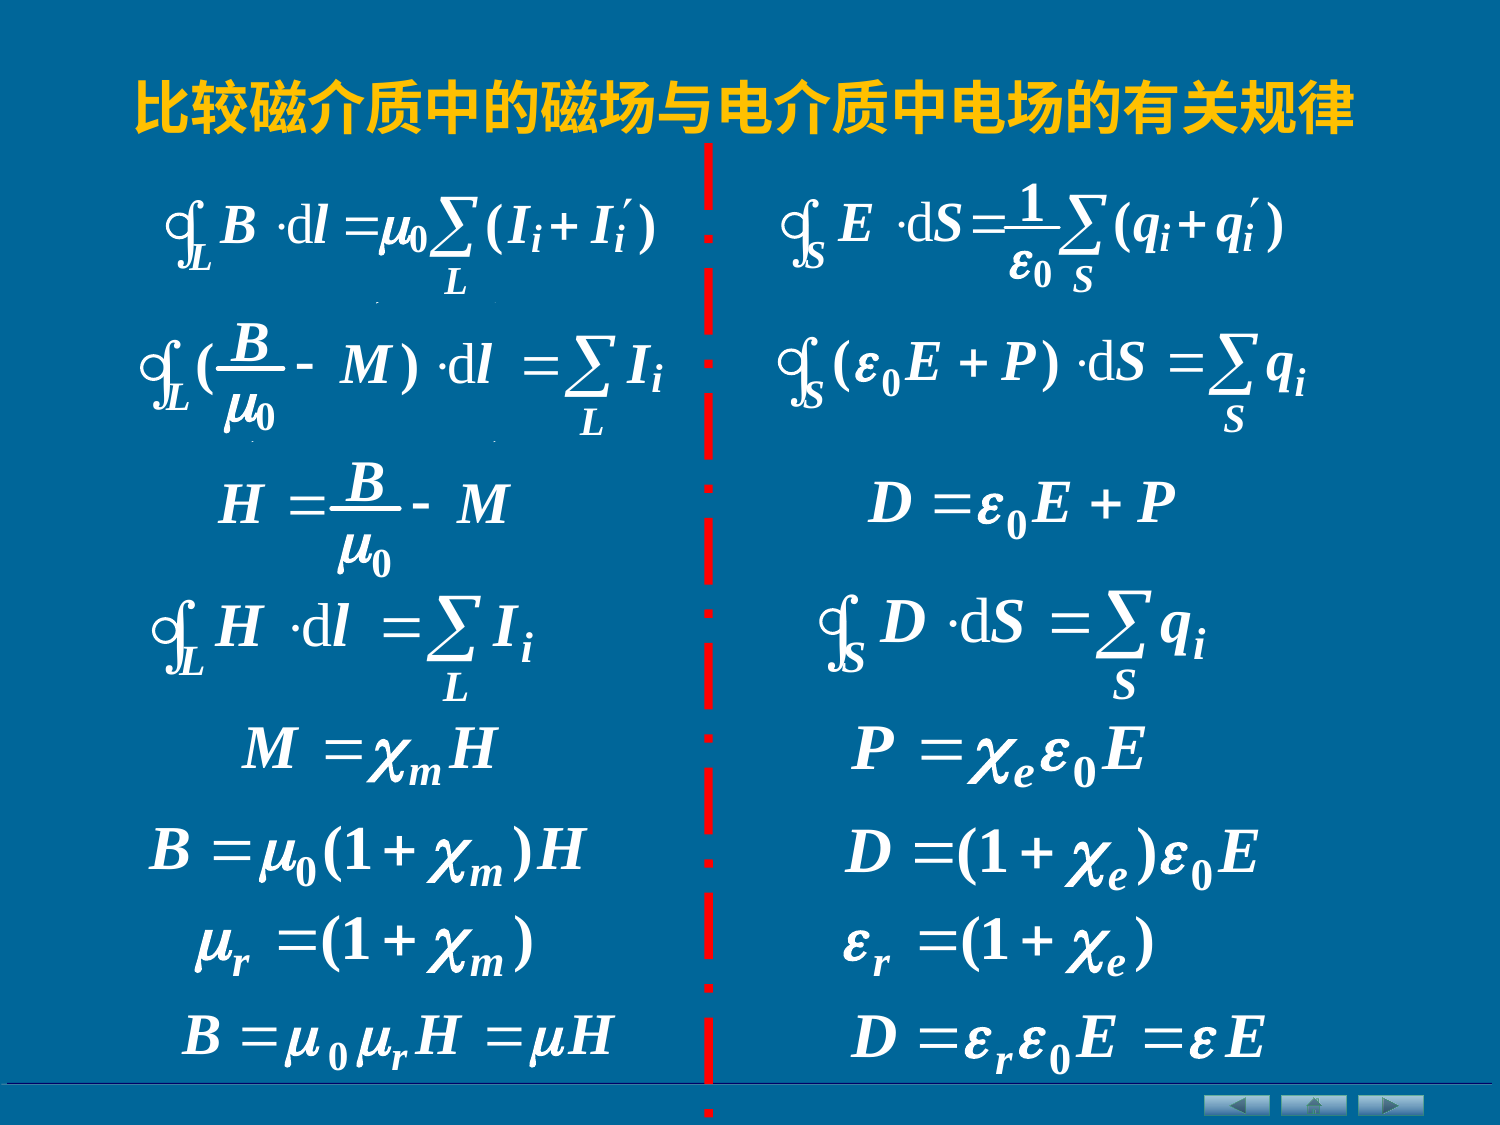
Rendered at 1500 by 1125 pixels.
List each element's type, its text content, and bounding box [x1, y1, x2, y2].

picture [705, 735, 712, 742]
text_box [212, 449, 520, 580]
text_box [143, 804, 597, 892]
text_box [814, 576, 1217, 707]
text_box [838, 805, 1271, 897]
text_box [844, 991, 1276, 1081]
picture [705, 1110, 712, 1117]
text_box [779, 320, 1317, 439]
picture [705, 643, 712, 709]
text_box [844, 702, 1158, 794]
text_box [166, 184, 659, 300]
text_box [838, 906, 1158, 983]
text_box 比较磁介质中的磁场与电介质中电场的有关规律 [117, 63, 1500, 149]
picture [705, 768, 712, 834]
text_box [861, 458, 1182, 545]
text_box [141, 302, 674, 442]
picture [705, 610, 712, 617]
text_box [235, 704, 509, 792]
picture [705, 1018, 712, 1082]
picture [705, 518, 712, 584]
picture [705, 149, 712, 209]
picture [705, 235, 712, 243]
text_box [781, 172, 1288, 299]
picture [705, 394, 712, 459]
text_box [153, 581, 544, 708]
picture [705, 269, 712, 334]
picture [705, 893, 712, 959]
picture [705, 485, 712, 492]
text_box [176, 993, 627, 1077]
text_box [188, 904, 538, 982]
